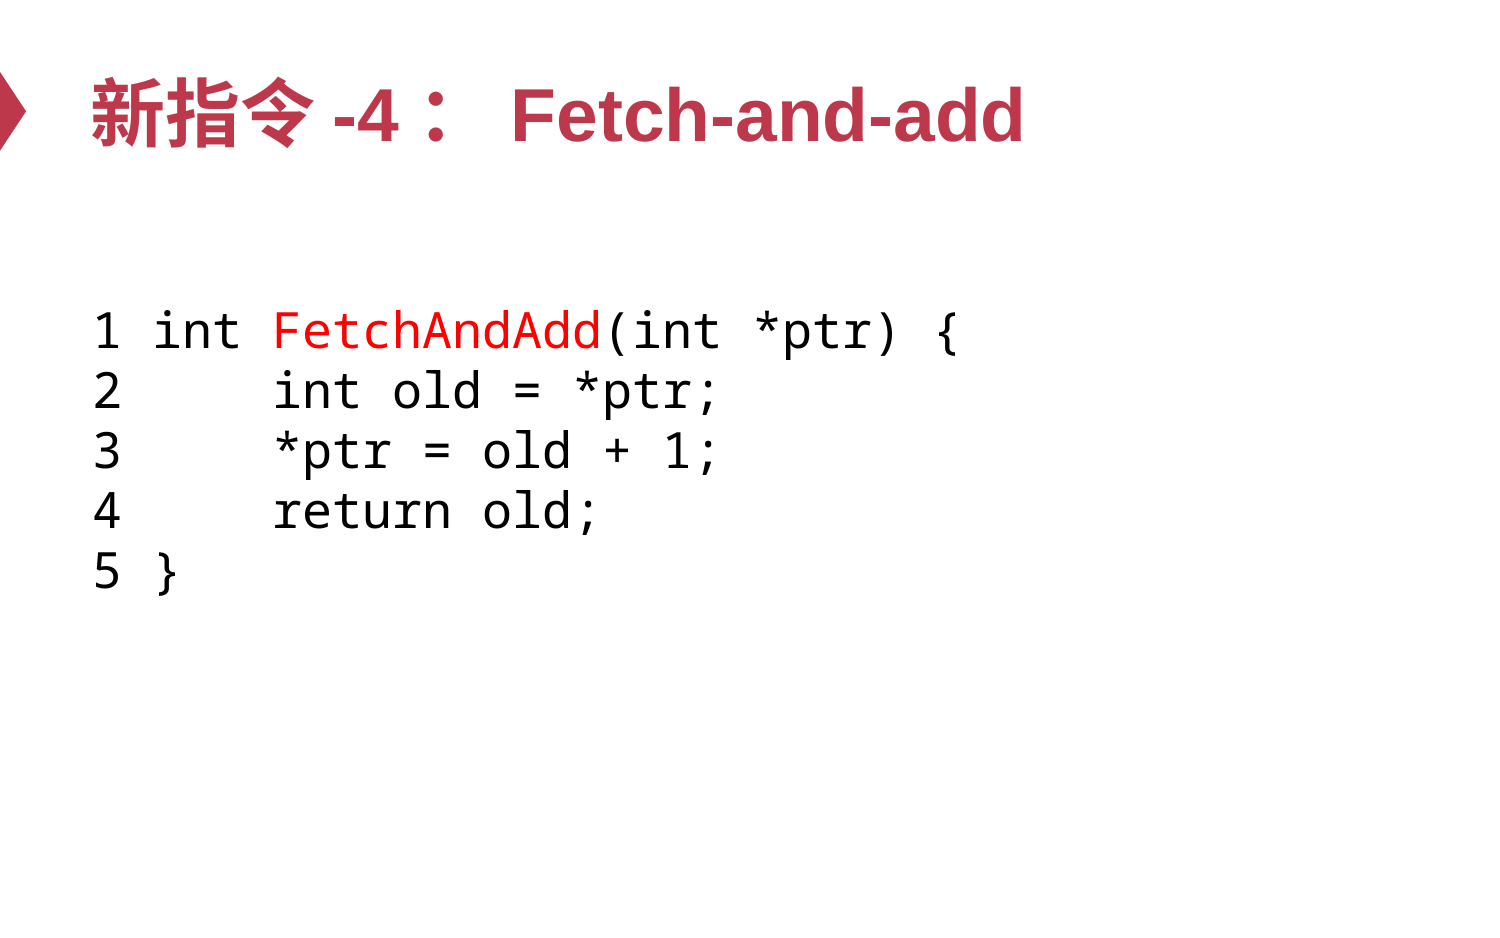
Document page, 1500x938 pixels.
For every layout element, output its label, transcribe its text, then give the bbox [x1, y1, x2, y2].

text_box 1 int FetchAndAdd(int *ptr) { 2 int old = *ptr; 3 *ptr = old + 1; 4 return old; 5 } [77, 291, 1091, 607]
title 新指令-4：Fetch-and-add [75, 37, 1425, 186]
